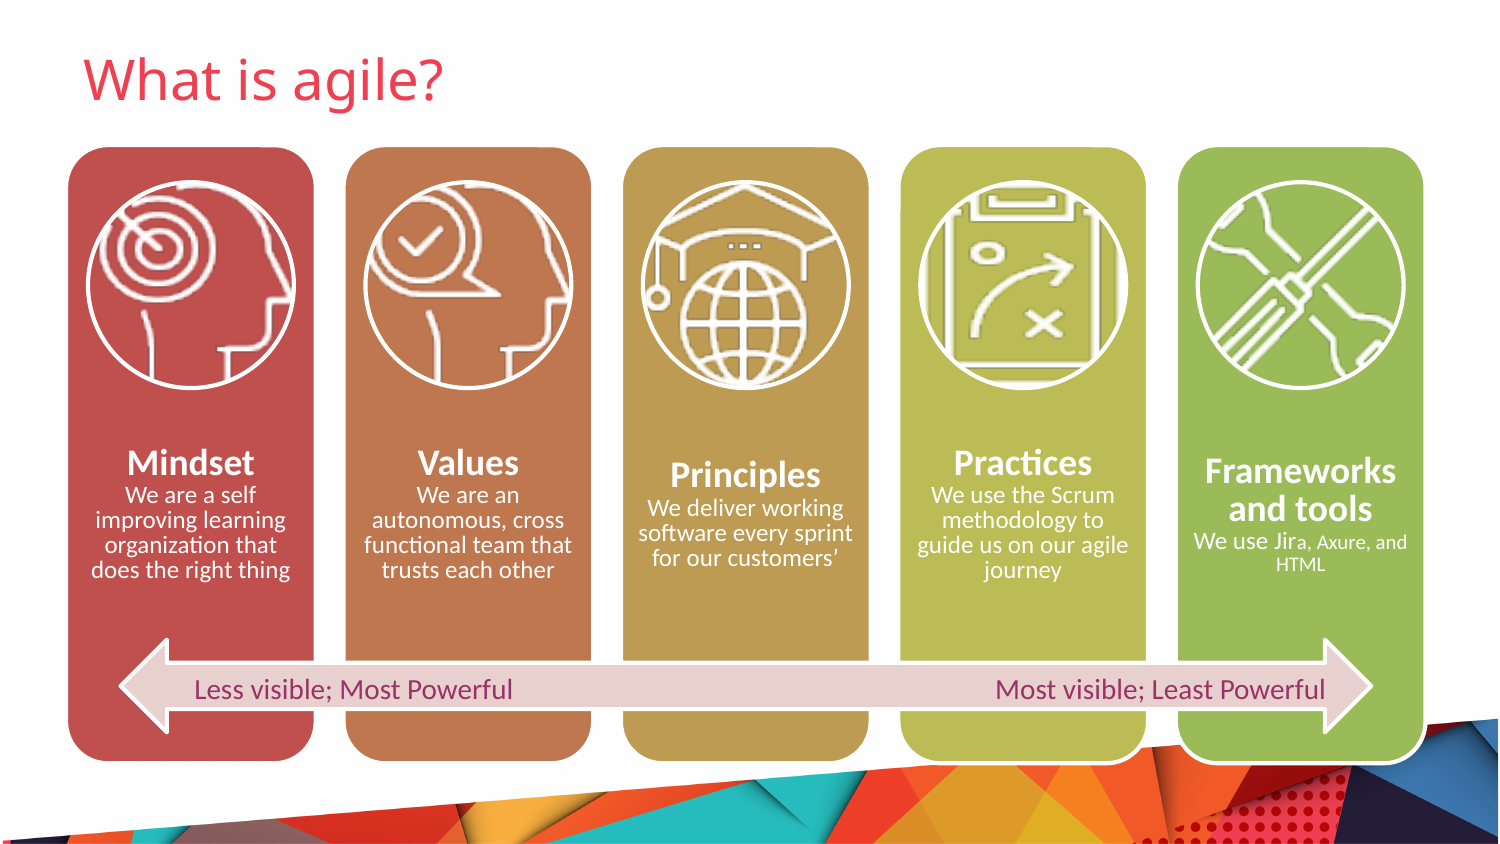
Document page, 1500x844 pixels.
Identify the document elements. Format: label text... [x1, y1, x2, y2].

picture [0, 0, 1500, 844]
text_box What is agile? [68, 36, 460, 119]
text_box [65, 144, 1426, 764]
